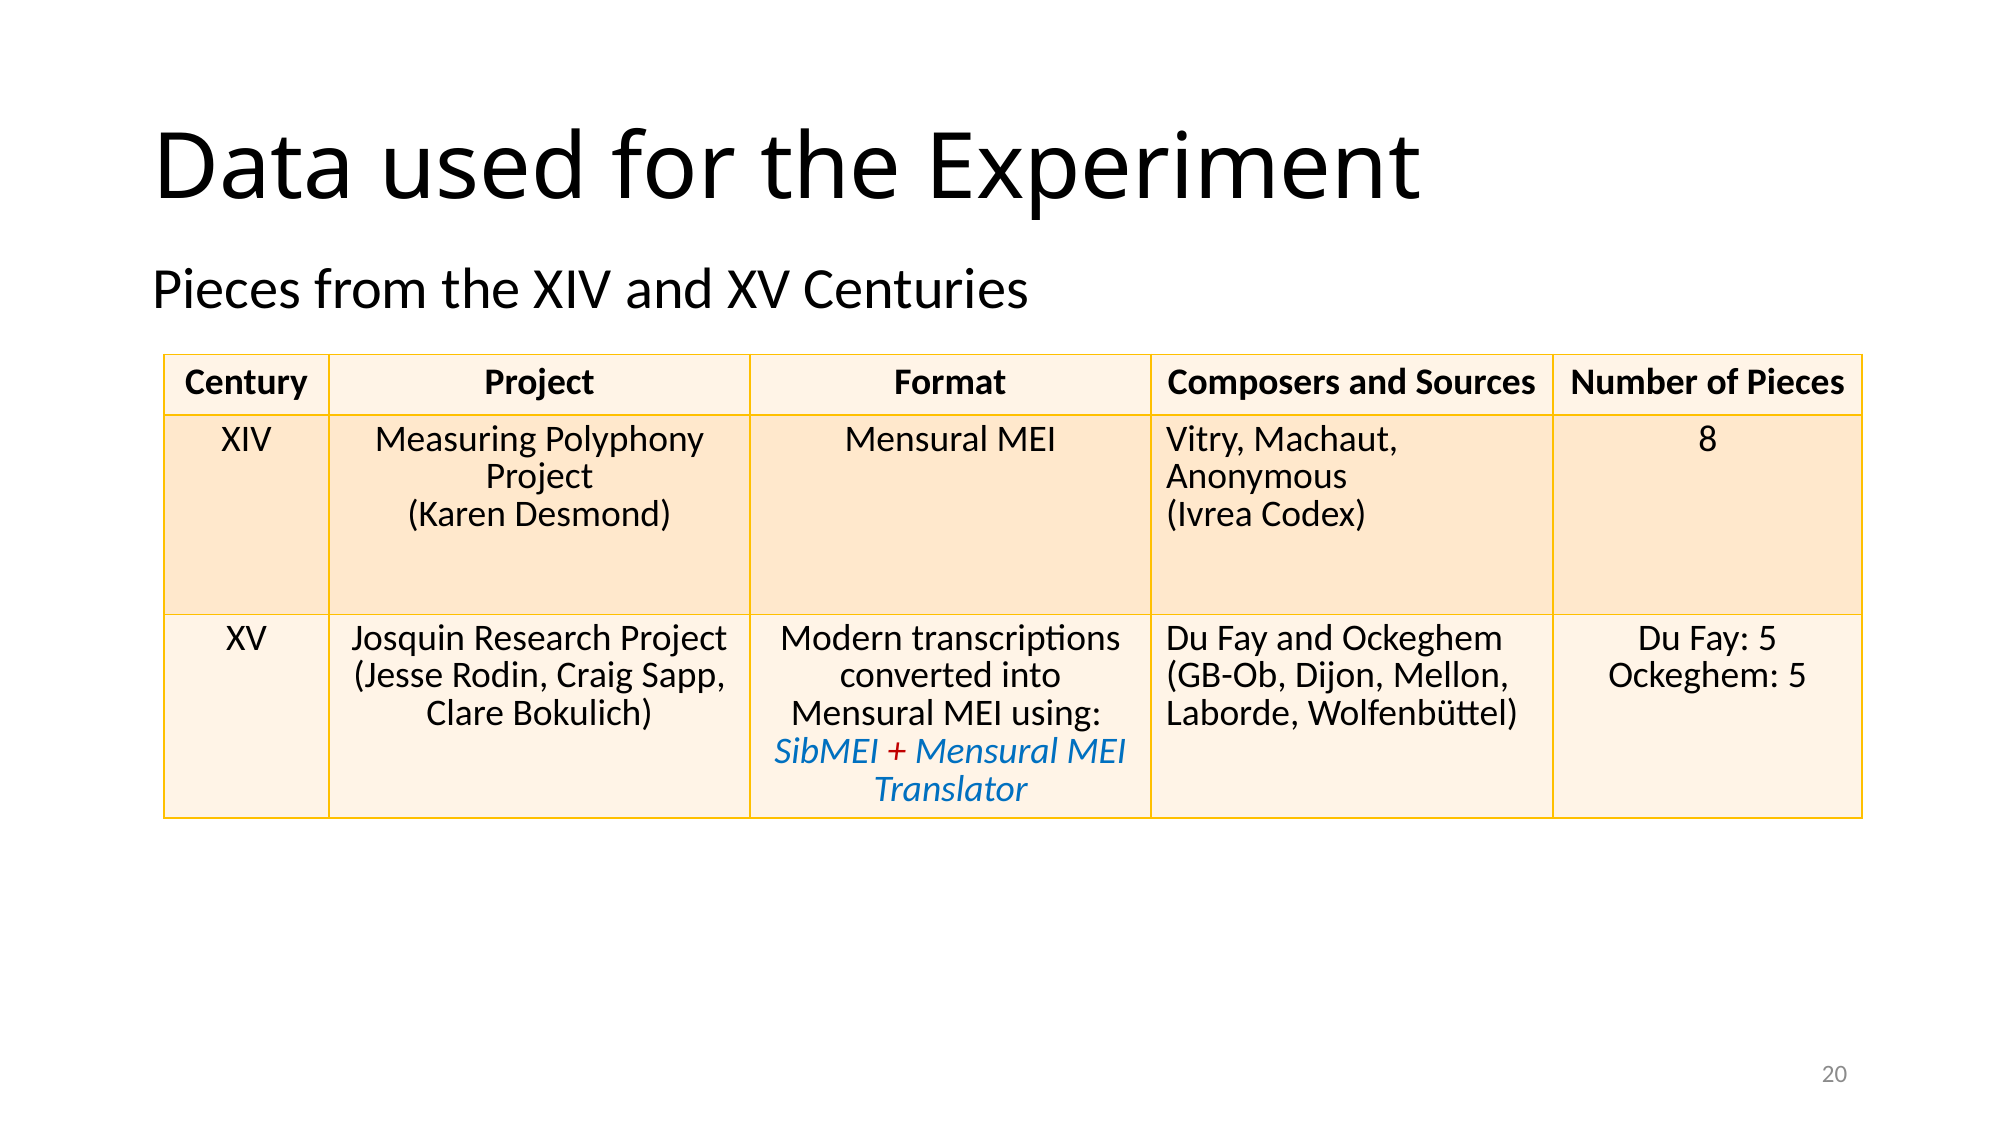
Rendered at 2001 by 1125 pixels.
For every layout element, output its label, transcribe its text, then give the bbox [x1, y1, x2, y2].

table_header Project [330, 355, 749, 414]
table_cell Measuring Polyphony Project (Karen Desmond) [330, 416, 749, 614]
table_cell Josquin Research Project (Jesse Rodin, Craig Sapp, Clare Bokulich) [330, 615, 749, 817]
title Data used for the Experiment [137, 59, 1863, 251]
table_cell Du Fay and Ockeghem (GB-Ob, Dijon, Mellon, Laborde, Wolfenbüttel) [1152, 615, 1552, 817]
table_header Composers and Sources [1152, 355, 1552, 414]
table_cell Mensural MEI [751, 416, 1150, 614]
table_cell Du Fay: 5 Ockeghem: 5 [1554, 615, 1861, 817]
list Pieces from the XIV and XV Centuries [137, 251, 1863, 342]
table_cell Vitry, Machaut, Anonymous (Ivrea Codex) [1152, 416, 1552, 614]
table_header Format [751, 355, 1150, 414]
slide_number 20 [1412, 1042, 1863, 1103]
table_cell 8 [1554, 416, 1861, 614]
table_header Century [165, 355, 328, 414]
table_cell Modern transcriptions converted into Mensural MEI using: SibMEI + Mensural MEI Translator [751, 615, 1150, 817]
table_cell XV [165, 615, 328, 817]
table_header Number of Pieces [1554, 355, 1861, 414]
table_cell XIV [165, 416, 328, 614]
